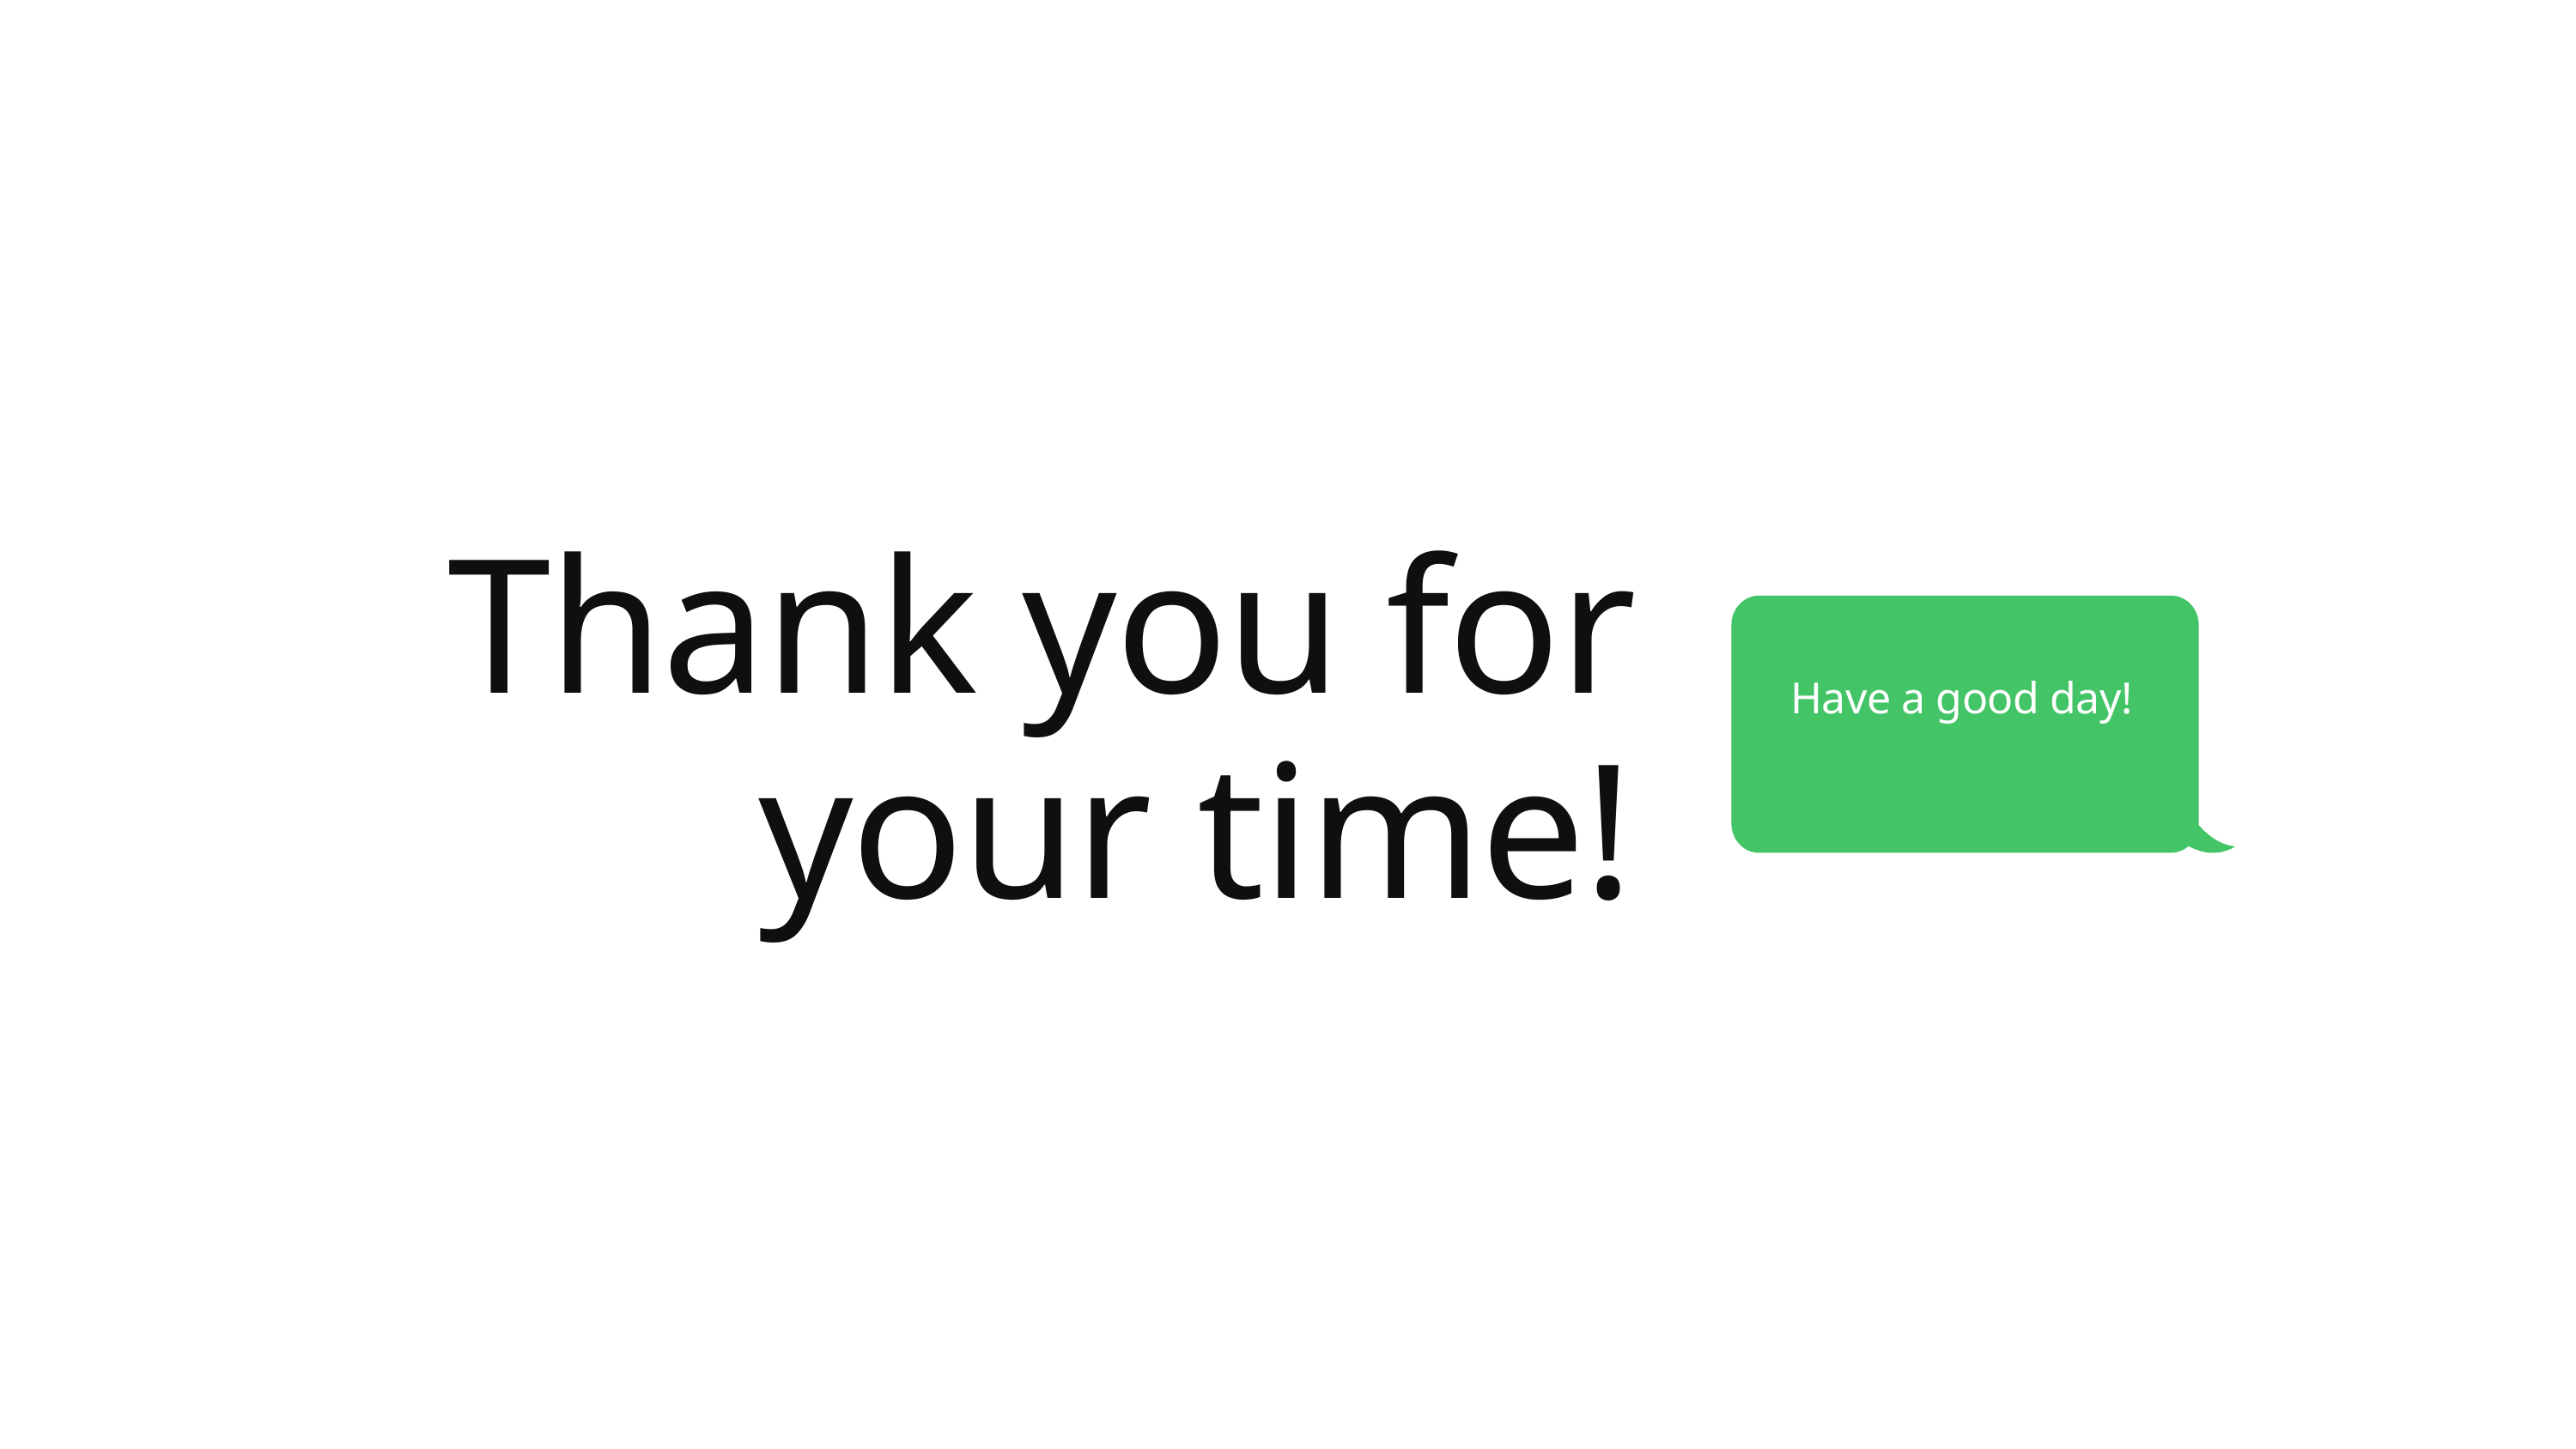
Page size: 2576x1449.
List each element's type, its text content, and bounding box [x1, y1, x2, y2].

text_box Thank you for your time! [340, 525, 1635, 936]
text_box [1731, 595, 2236, 853]
